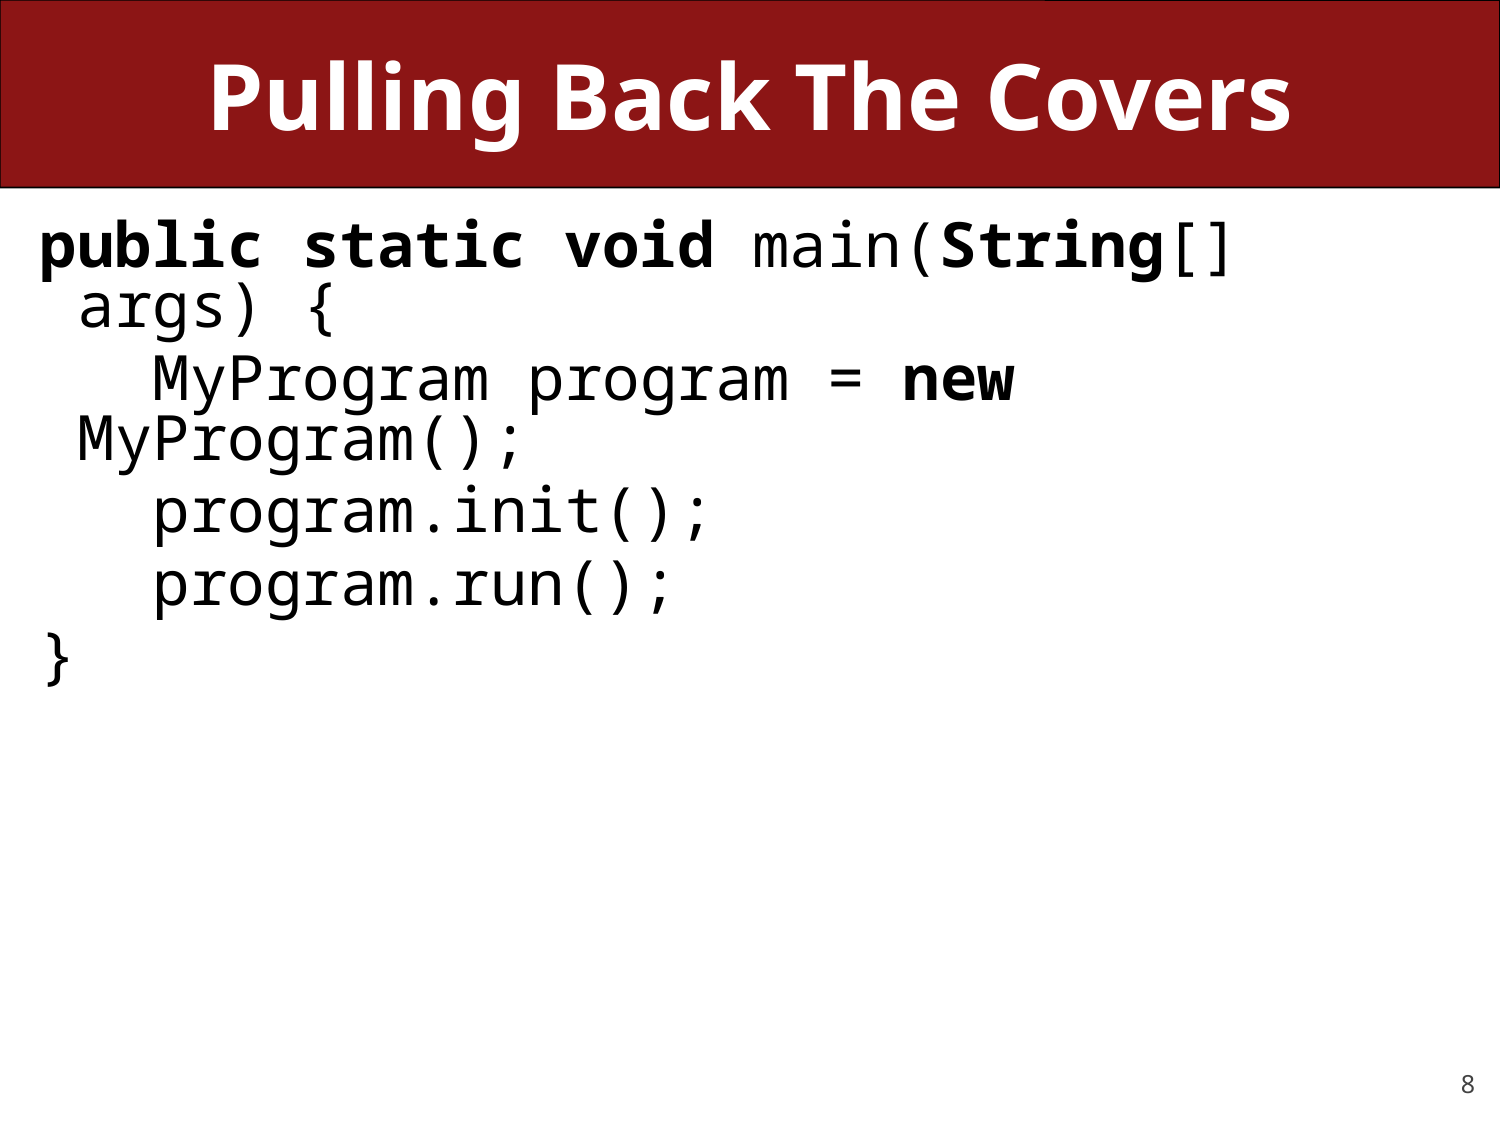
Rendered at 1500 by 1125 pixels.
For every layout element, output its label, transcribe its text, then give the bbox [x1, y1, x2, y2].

title Pulling Back The Covers [75, 0, 1425, 188]
list public static void main(String[] args) { MyProgram program = new MyProgram(); program.init(); program.run(); } [24, 212, 1475, 1063]
